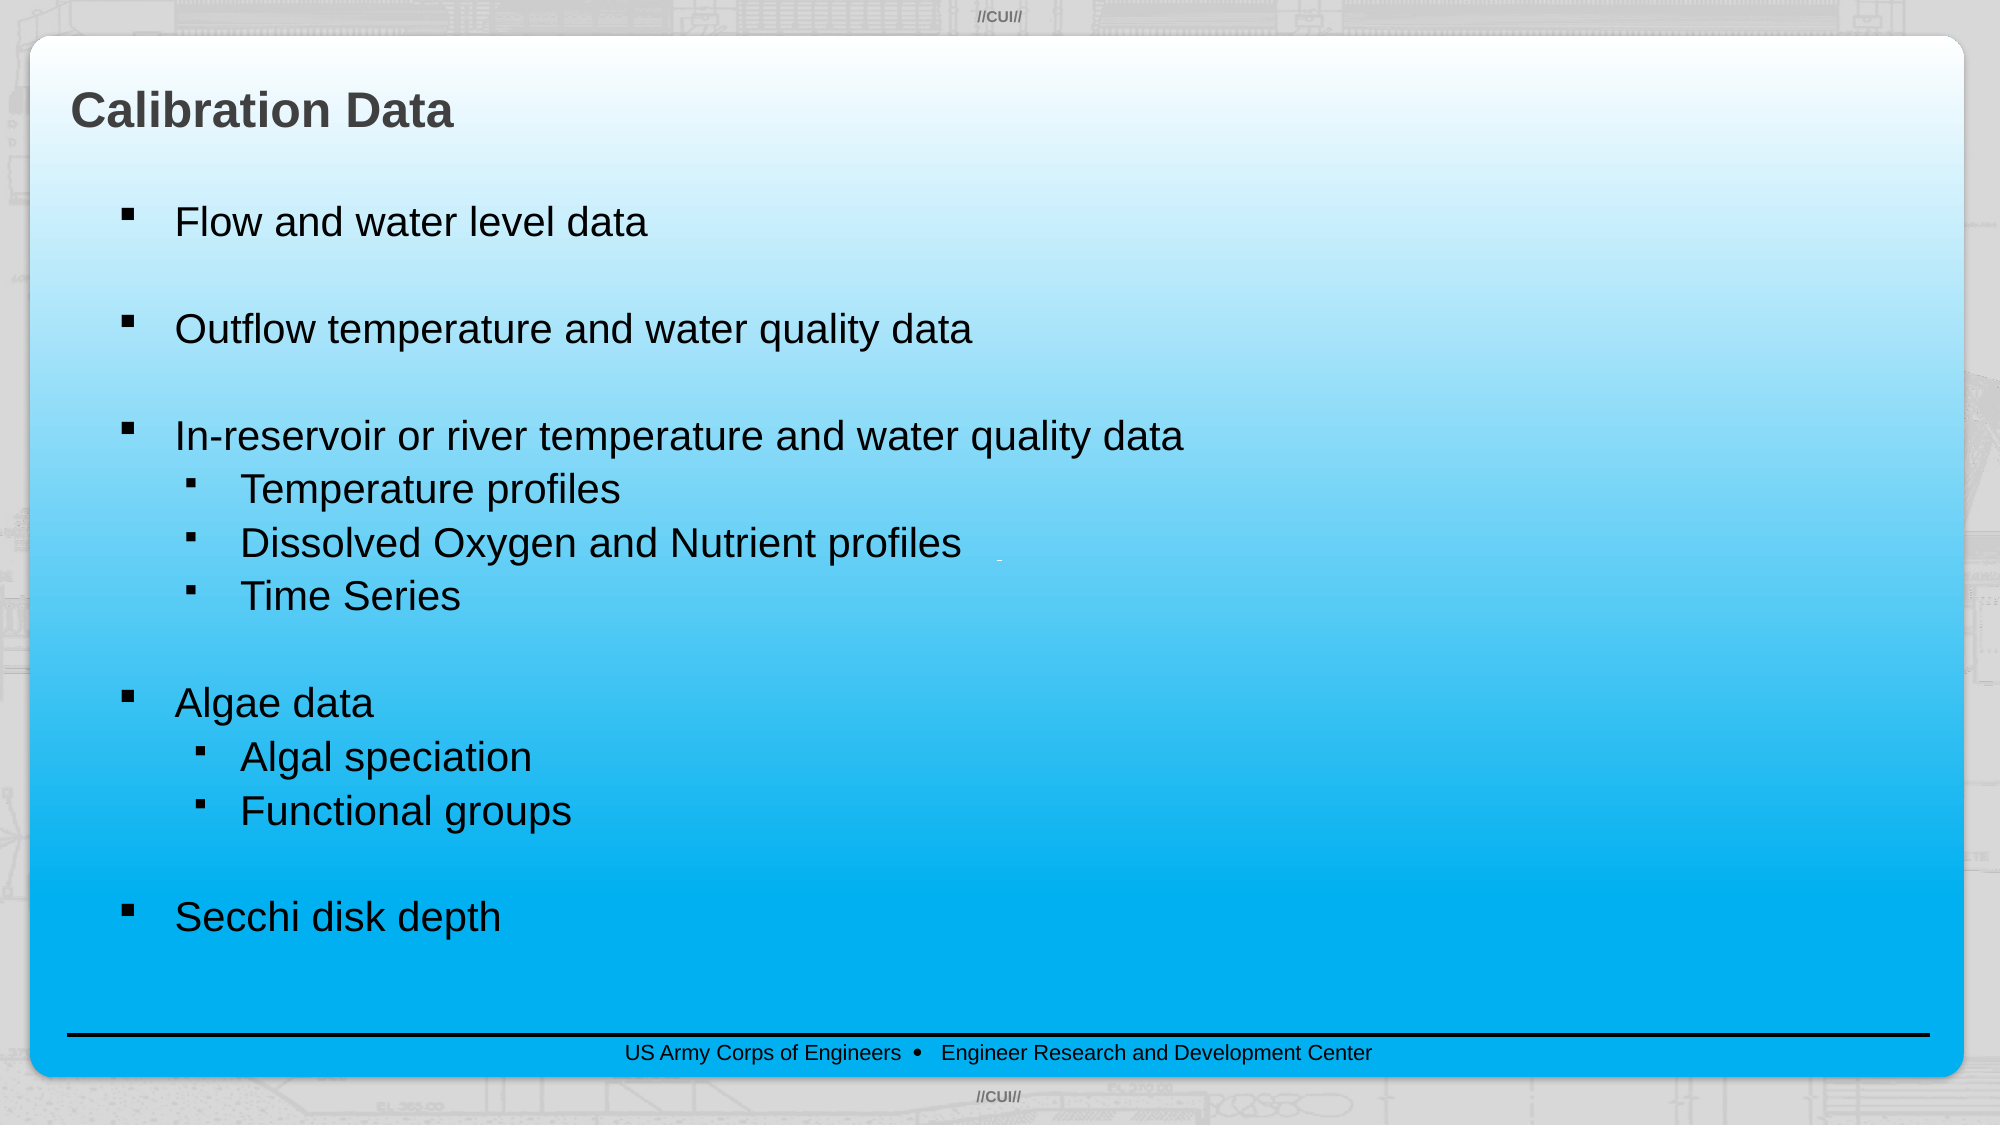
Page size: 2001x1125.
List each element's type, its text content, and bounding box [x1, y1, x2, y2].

picture [0, 0, 2000, 1125]
title Calibration Data [55, 51, 1556, 285]
text_box Flow and water level data Outflow temperature and water quality data In-reservoir or river temperature and water quality data Temperature profiles Dissolved Oxygen and Nutrient profiles Time Series Algae data Algal speciation Functional groups Secchi disk depth [103, 183, 1863, 972]
